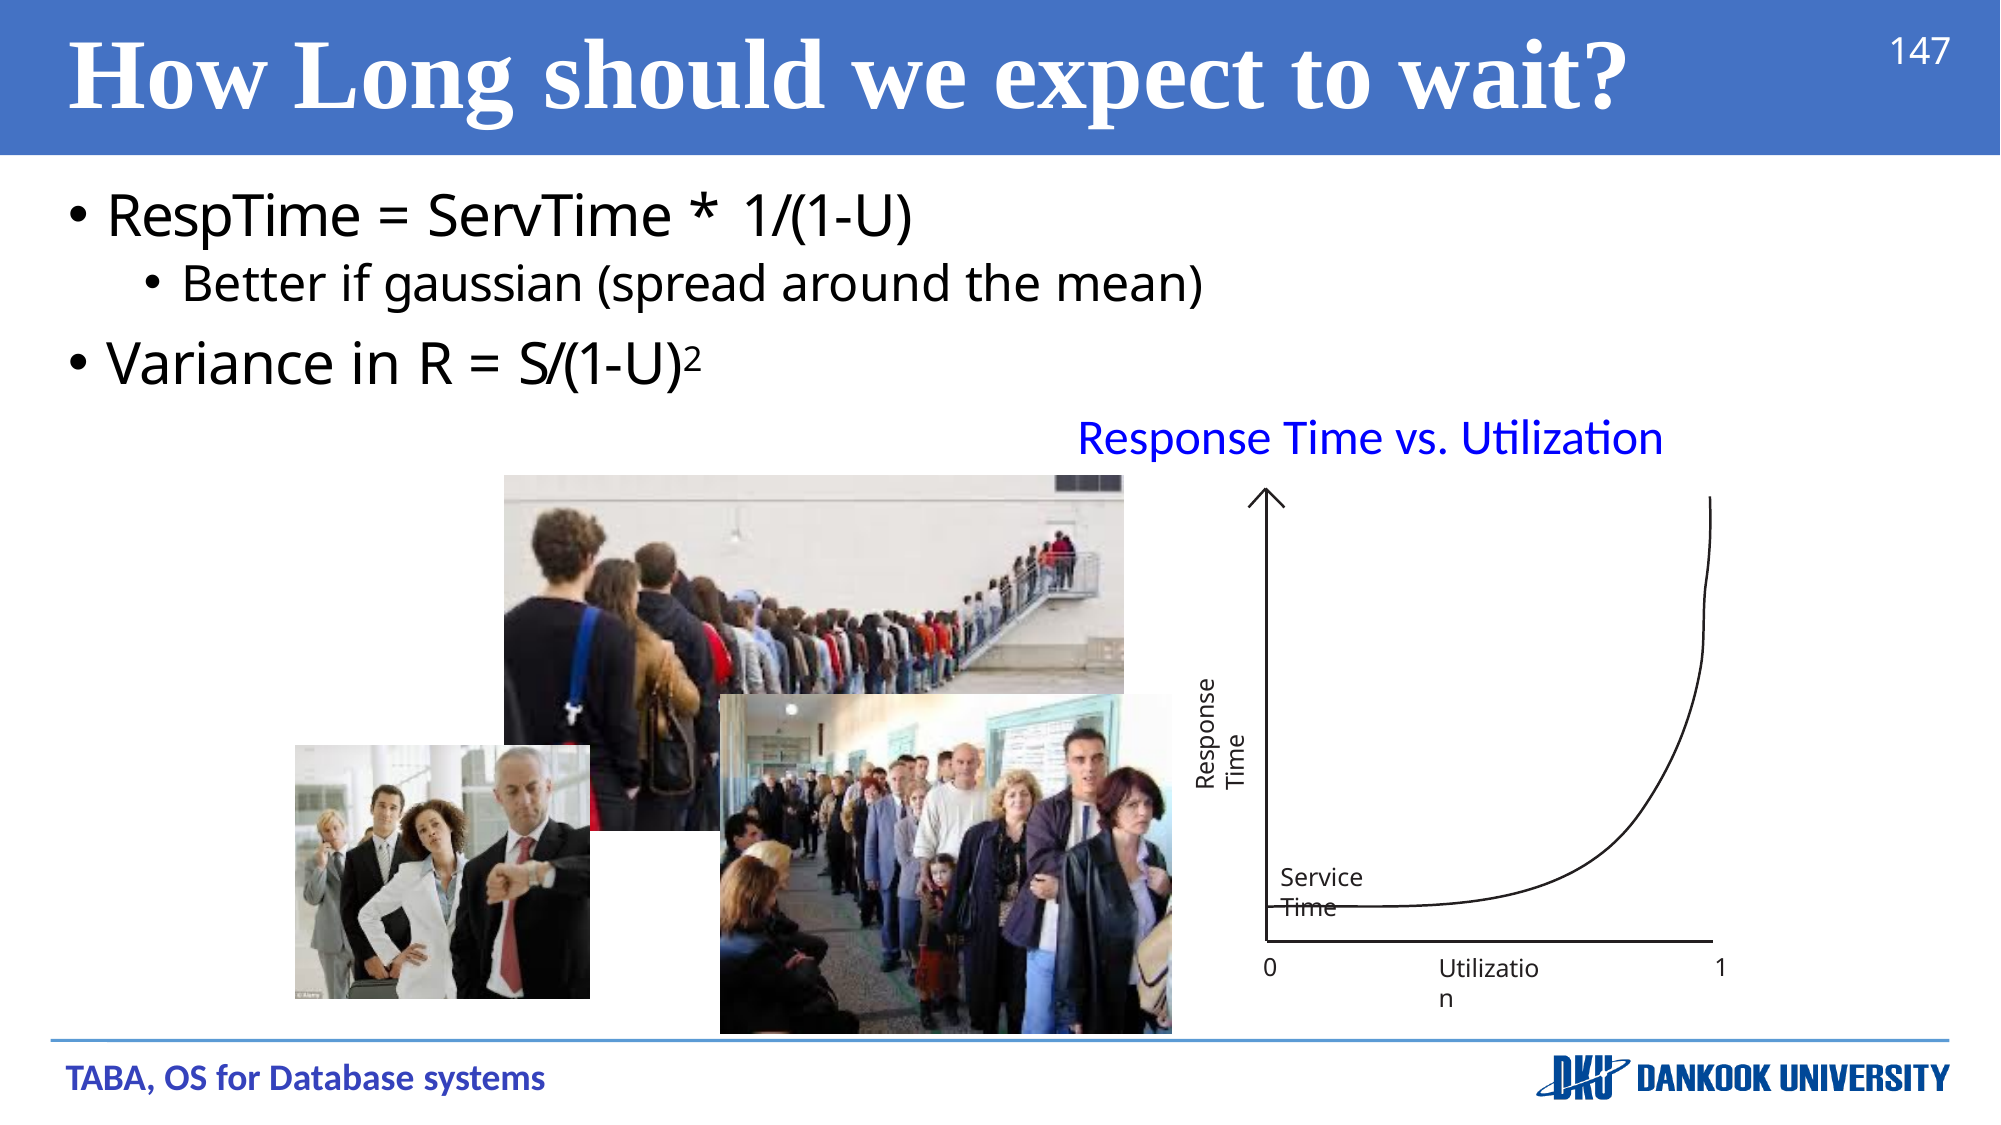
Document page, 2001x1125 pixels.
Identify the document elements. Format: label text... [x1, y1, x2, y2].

footer TABA, OS for Database systems [63, 1054, 550, 1125]
text_box RespTime = ServTime * 1/(1-U) Better if gaussian (spread around the mean) Variance in R = S/(1-U)2 Response Time vs. Utilization [62, 176, 1674, 465]
picture [1535, 1055, 1950, 1101]
title How Long should we expect to wait? [66, 6, 1633, 176]
text_box 147 [1886, 24, 1956, 72]
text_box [50, 475, 1950, 1043]
text_box [0, 0, 2000, 156]
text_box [1247, 486, 1714, 944]
